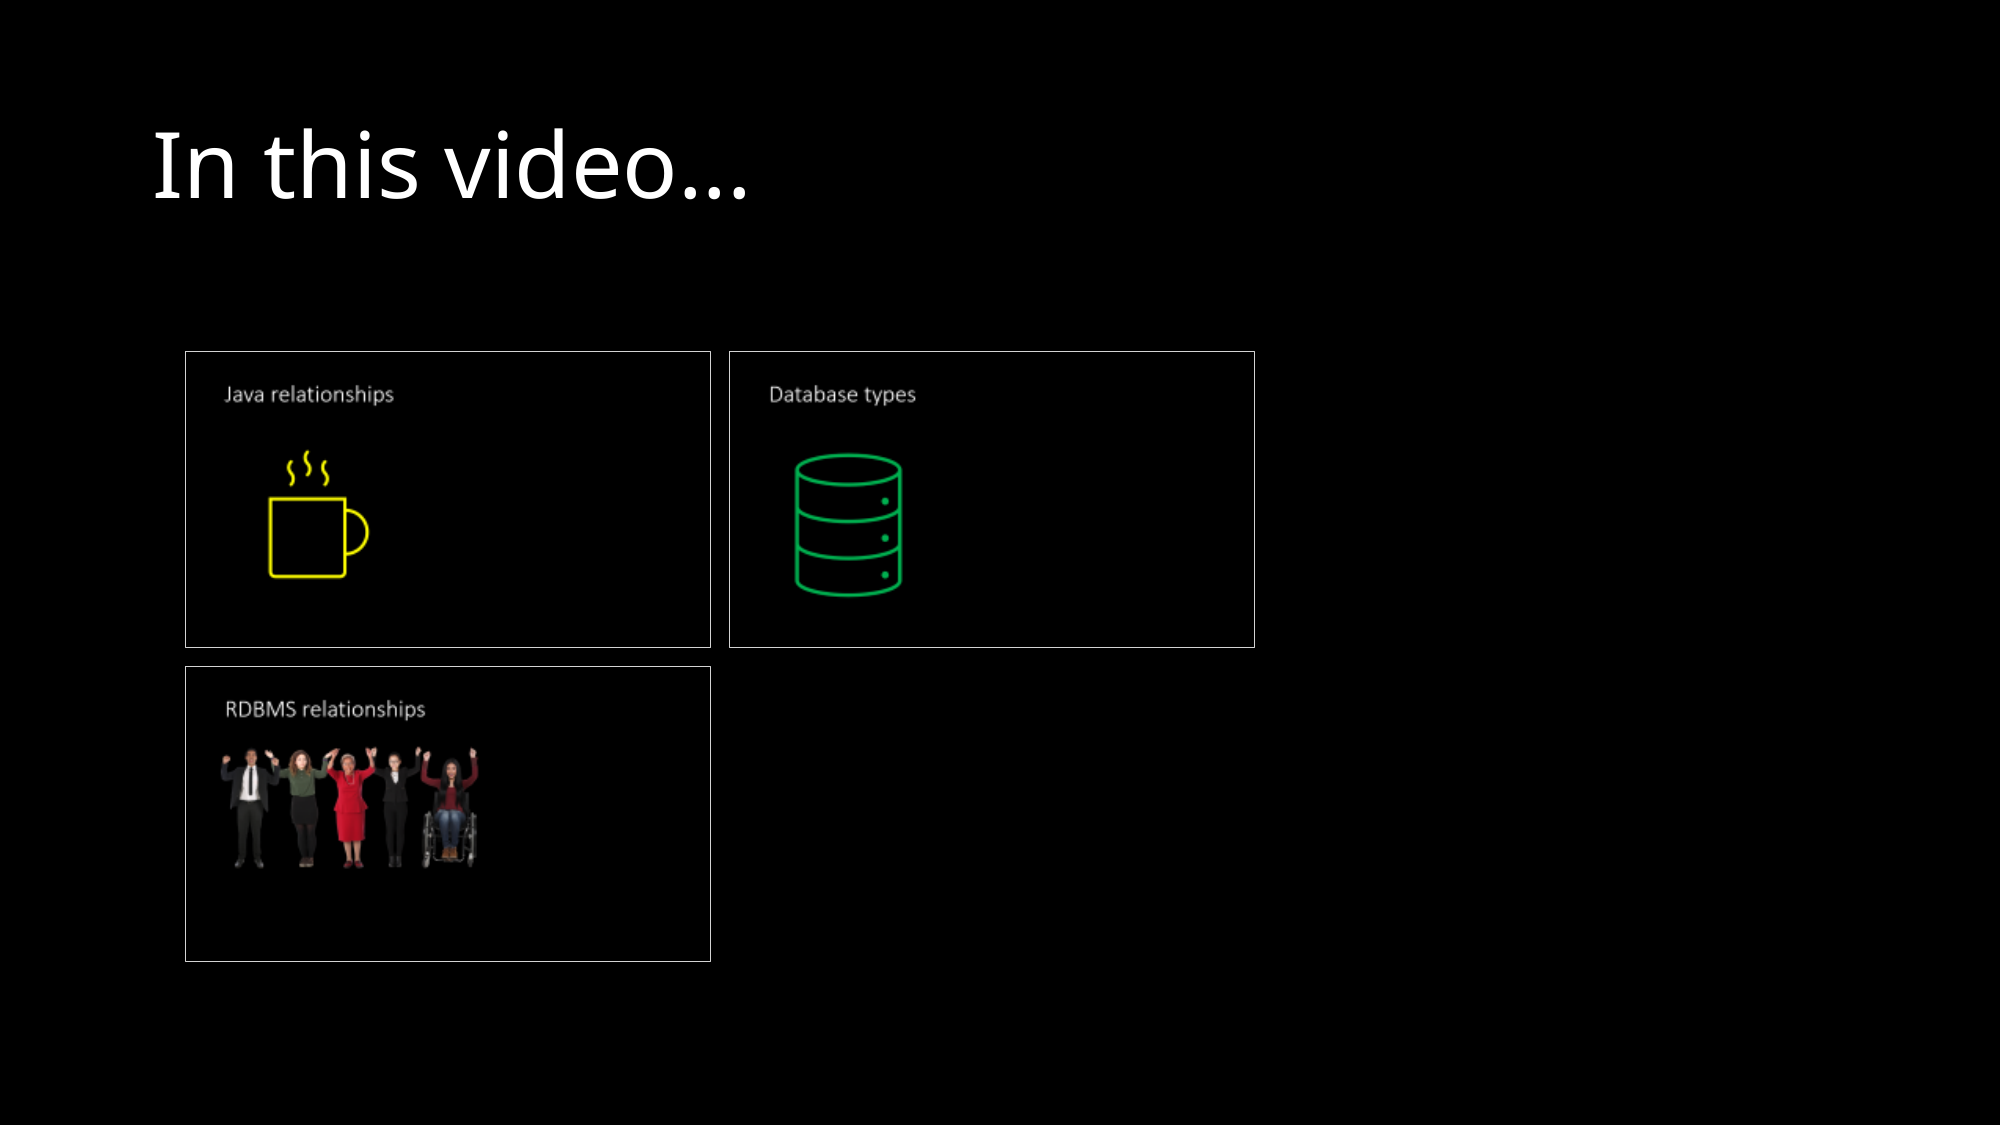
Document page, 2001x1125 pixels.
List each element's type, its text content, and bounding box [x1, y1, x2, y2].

picture [186, 352, 710, 647]
picture [186, 667, 710, 961]
title In this video... [137, 59, 1863, 278]
picture [730, 352, 1254, 647]
